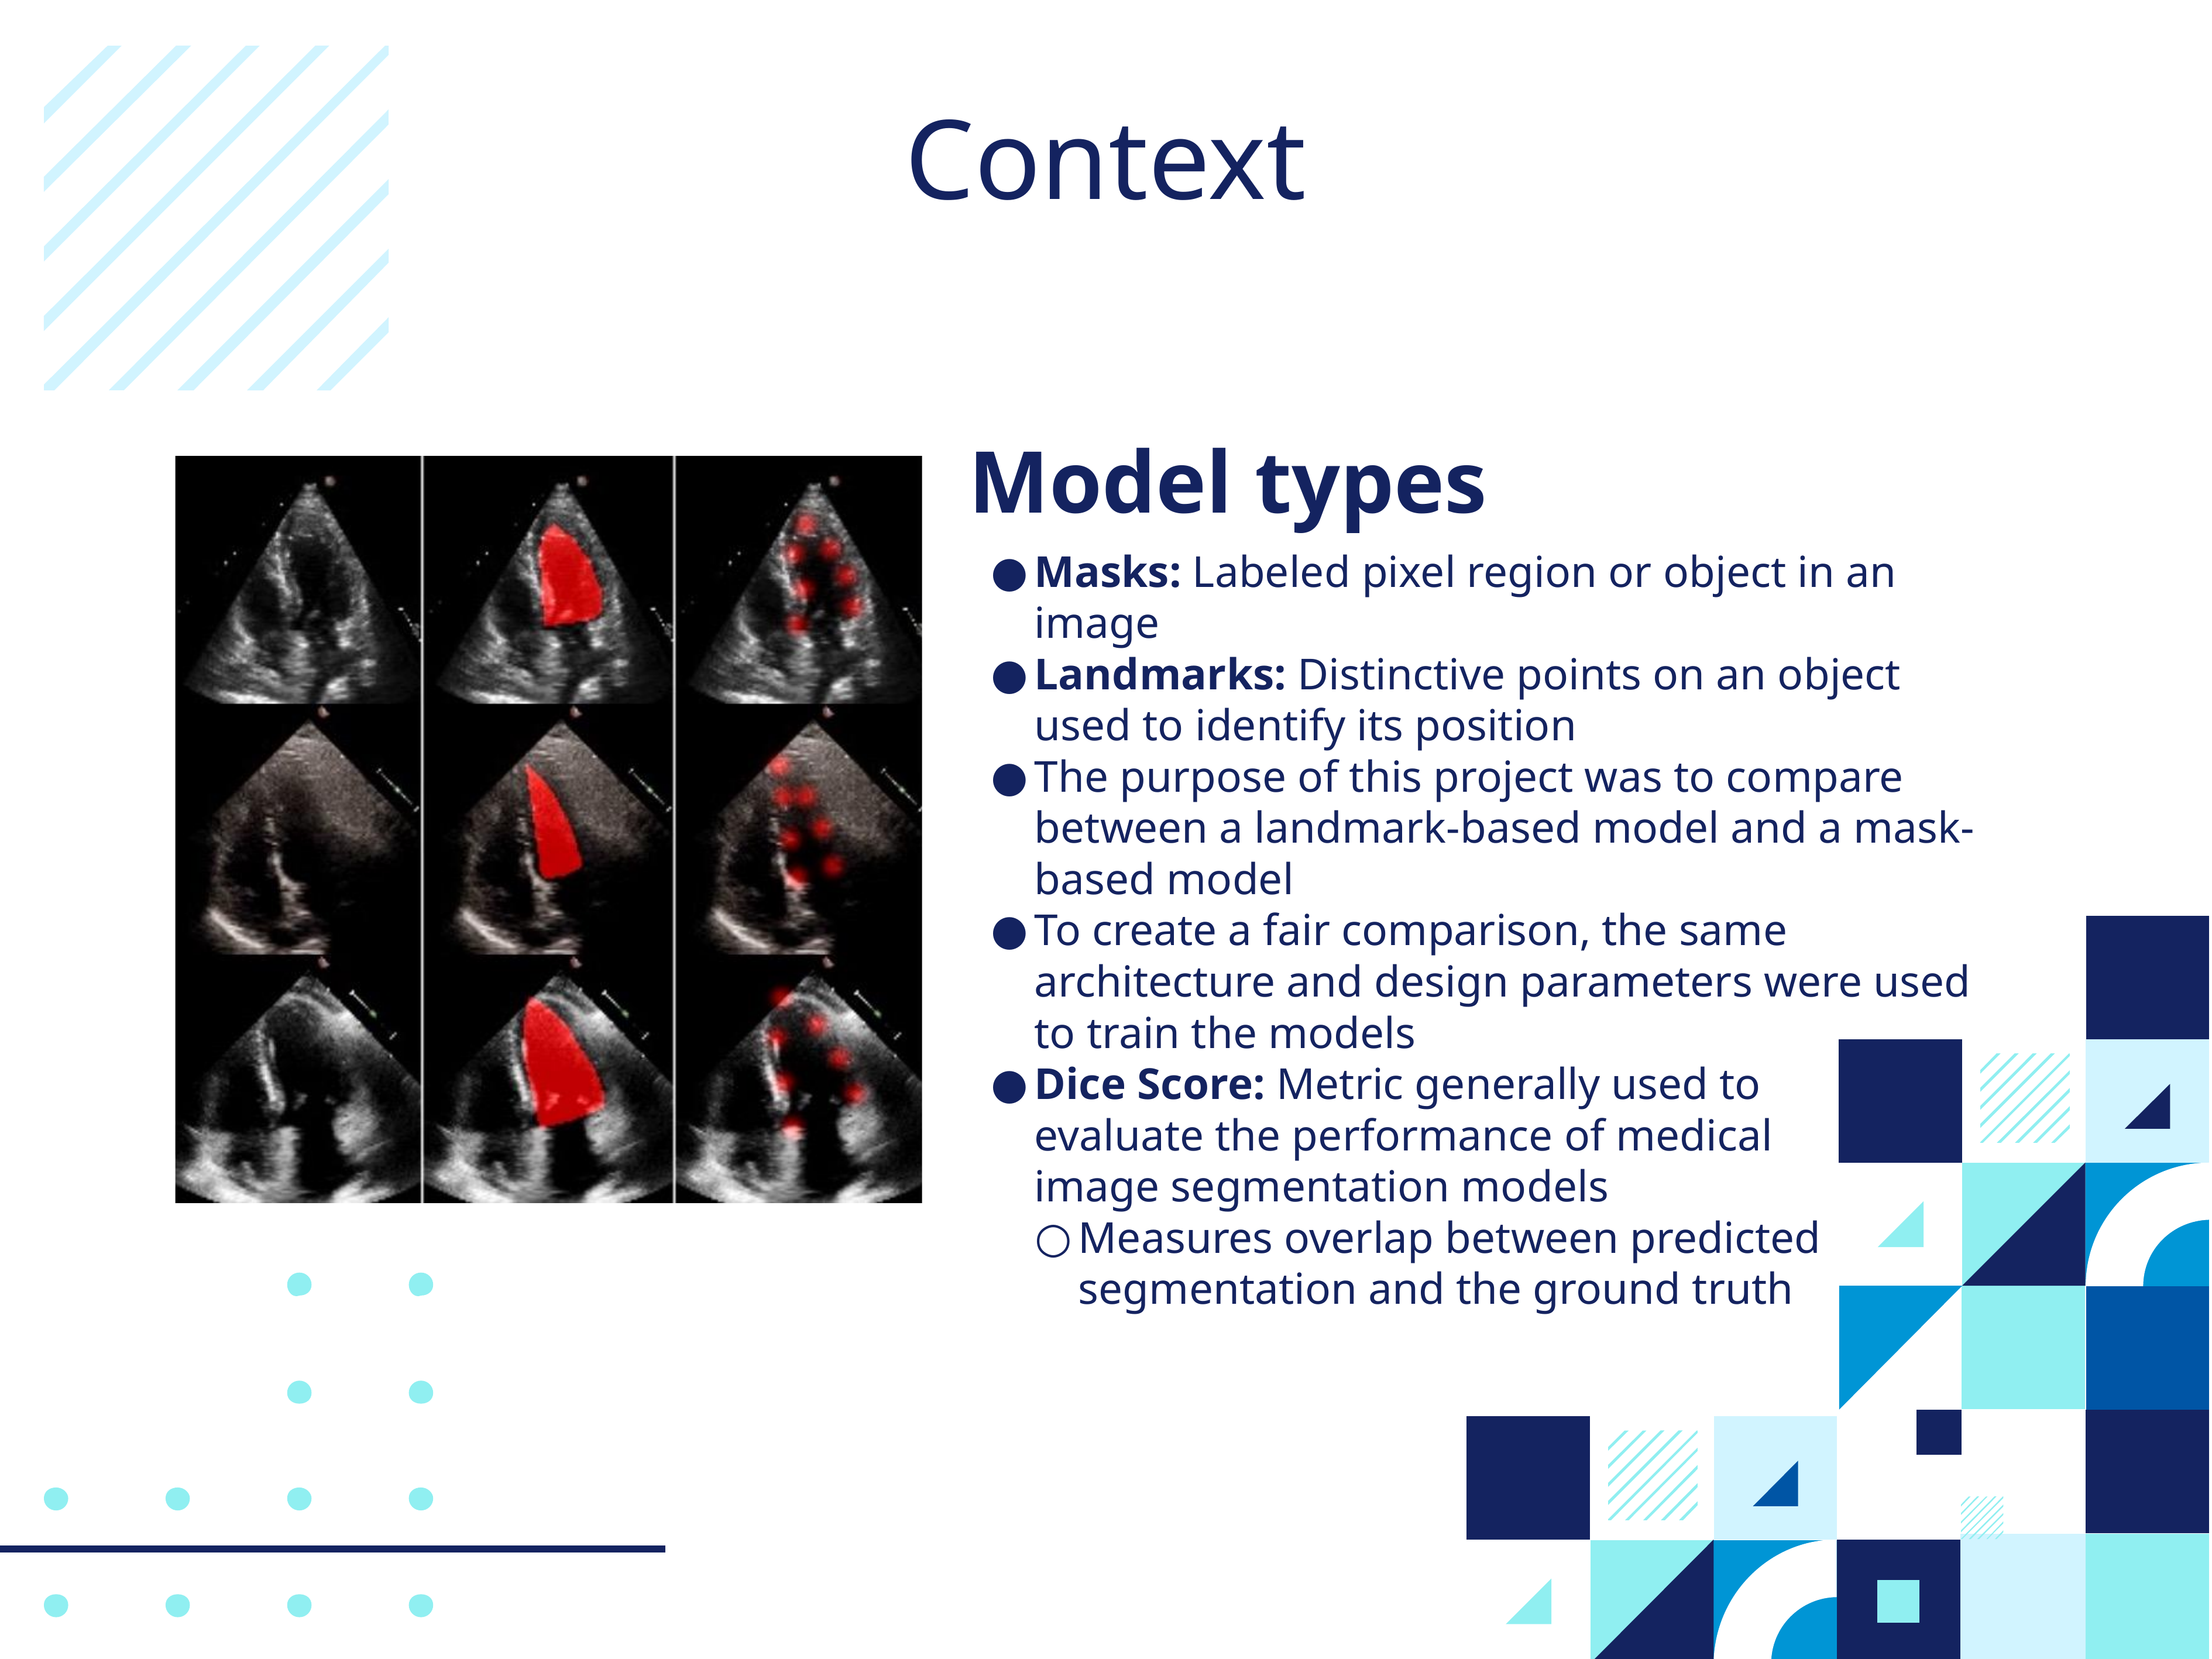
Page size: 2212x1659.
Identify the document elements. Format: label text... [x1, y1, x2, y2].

title Context [44, 46, 2168, 265]
picture [175, 455, 922, 1203]
list Model types Masks: Labeled pixel region or object in an image Landmarks: Distinctive points on an object used to identify its position The purpose of this project was to compare between a landmark-based model and a mask-based model To create a fair comparison, the same architecture and design parameters were used to train the models Dice Score: Metric generally used to evaluate the performance of medical image segmentation models Measures overlap between predicted segmentation and the ground truth [922, 403, 2005, 1413]
